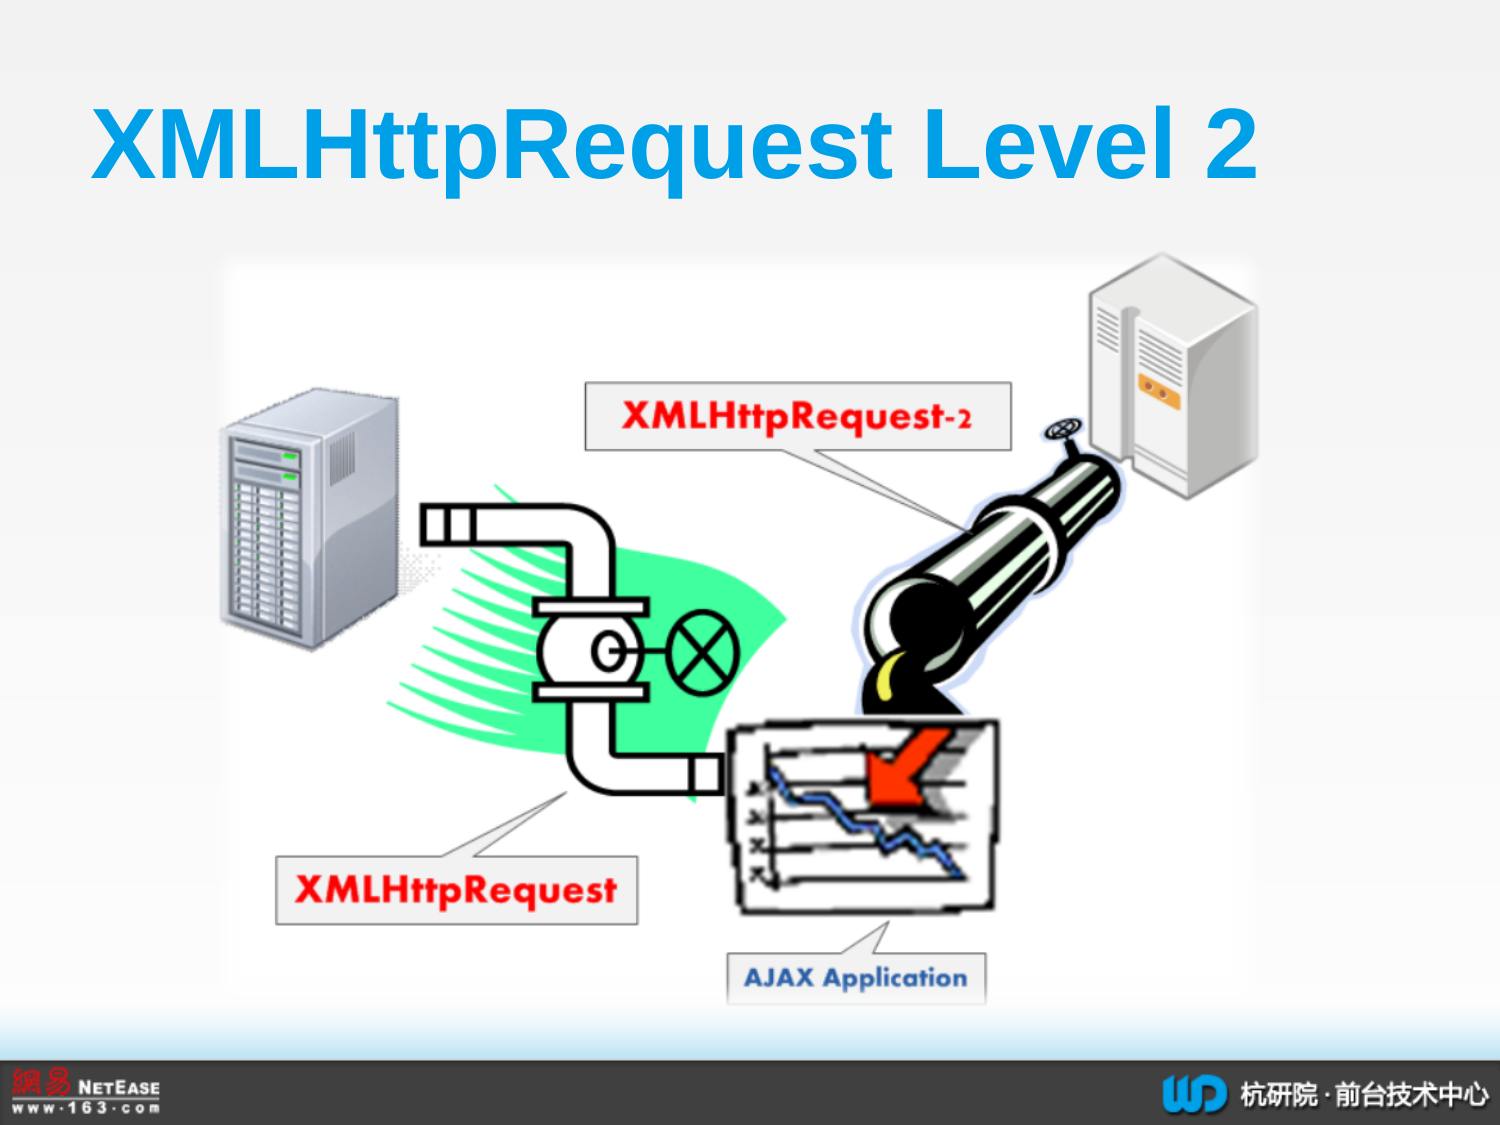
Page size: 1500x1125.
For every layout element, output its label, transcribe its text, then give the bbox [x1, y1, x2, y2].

title XMLHttpRequest Level 2 [74, 44, 1426, 233]
picture [0, 0, 1500, 1125]
